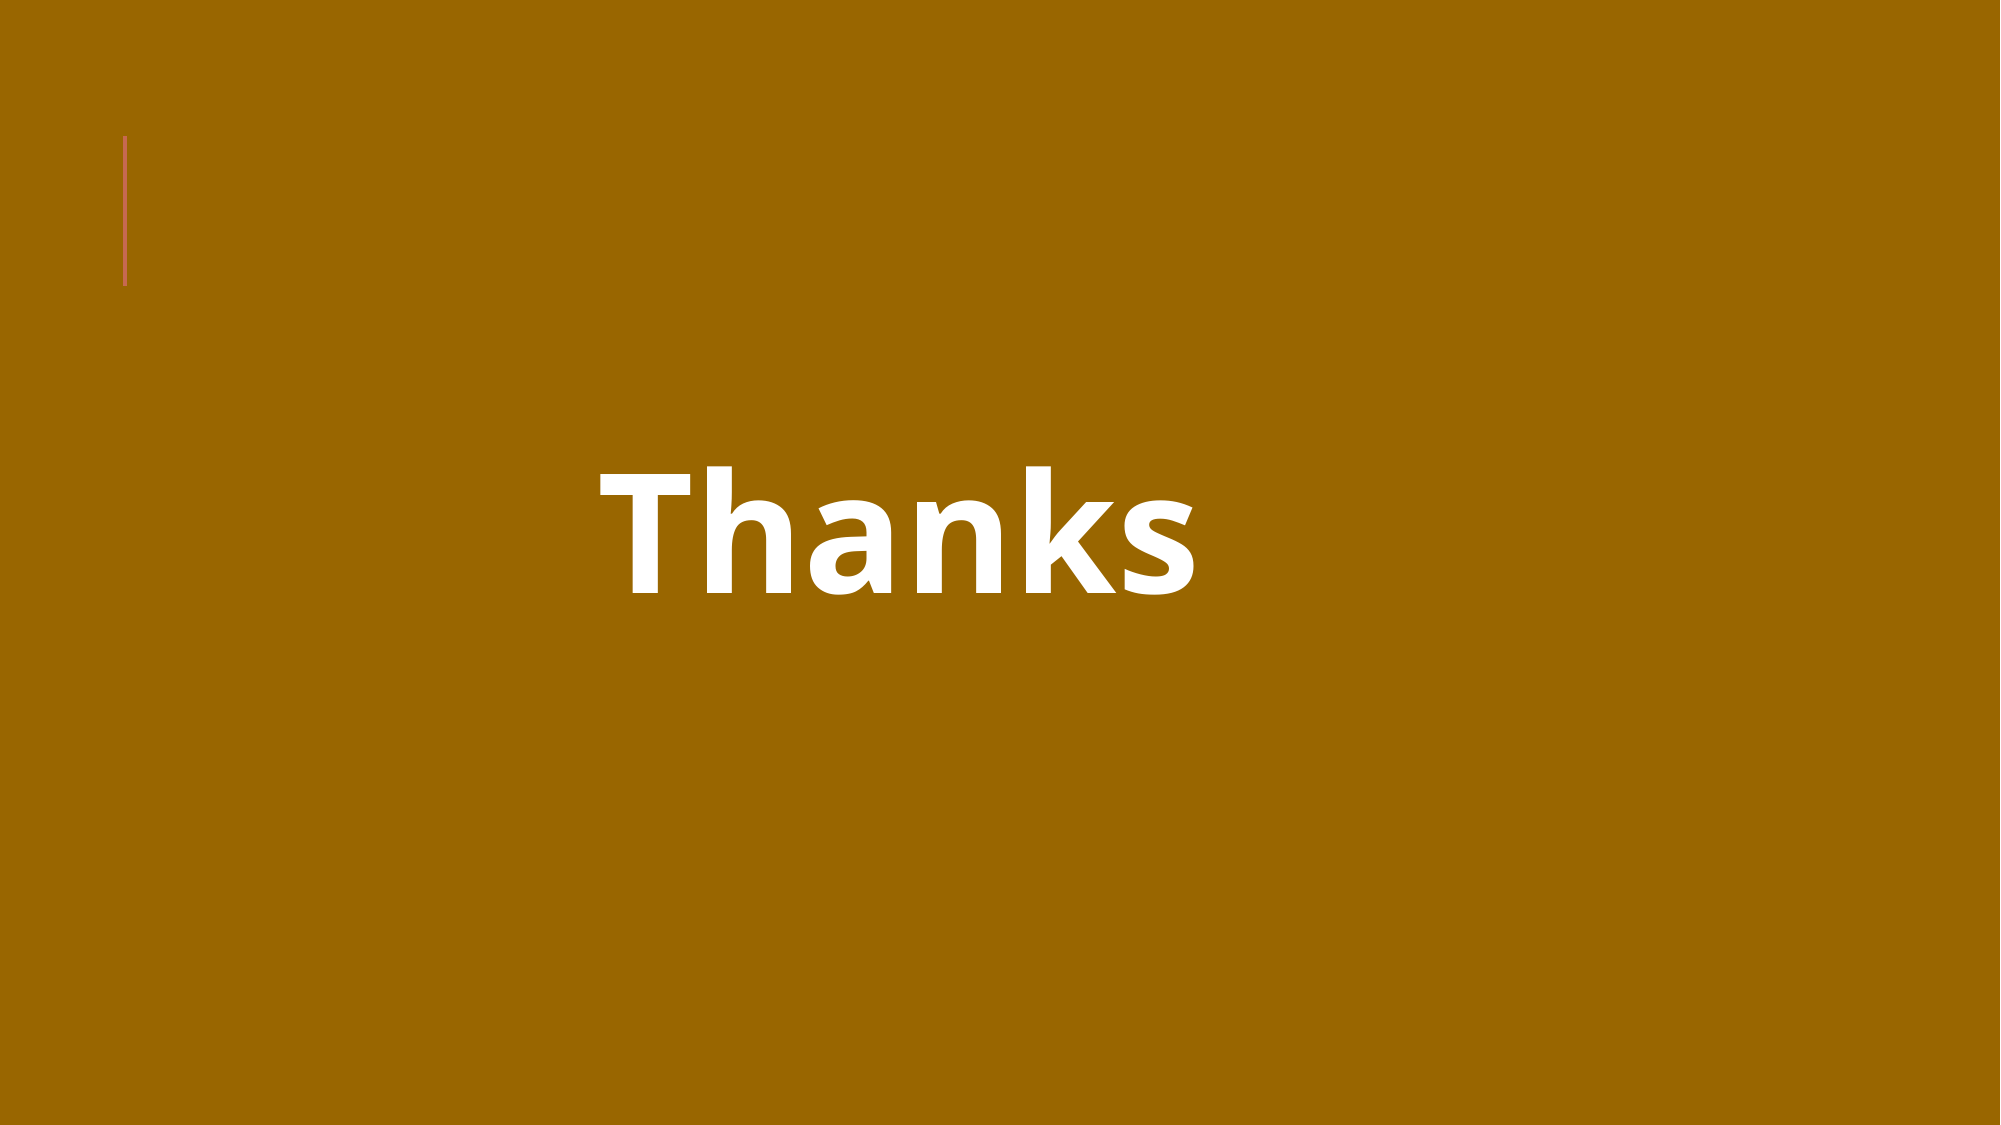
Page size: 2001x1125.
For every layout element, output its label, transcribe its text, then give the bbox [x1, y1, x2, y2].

list Thanks [547, 442, 2000, 1103]
